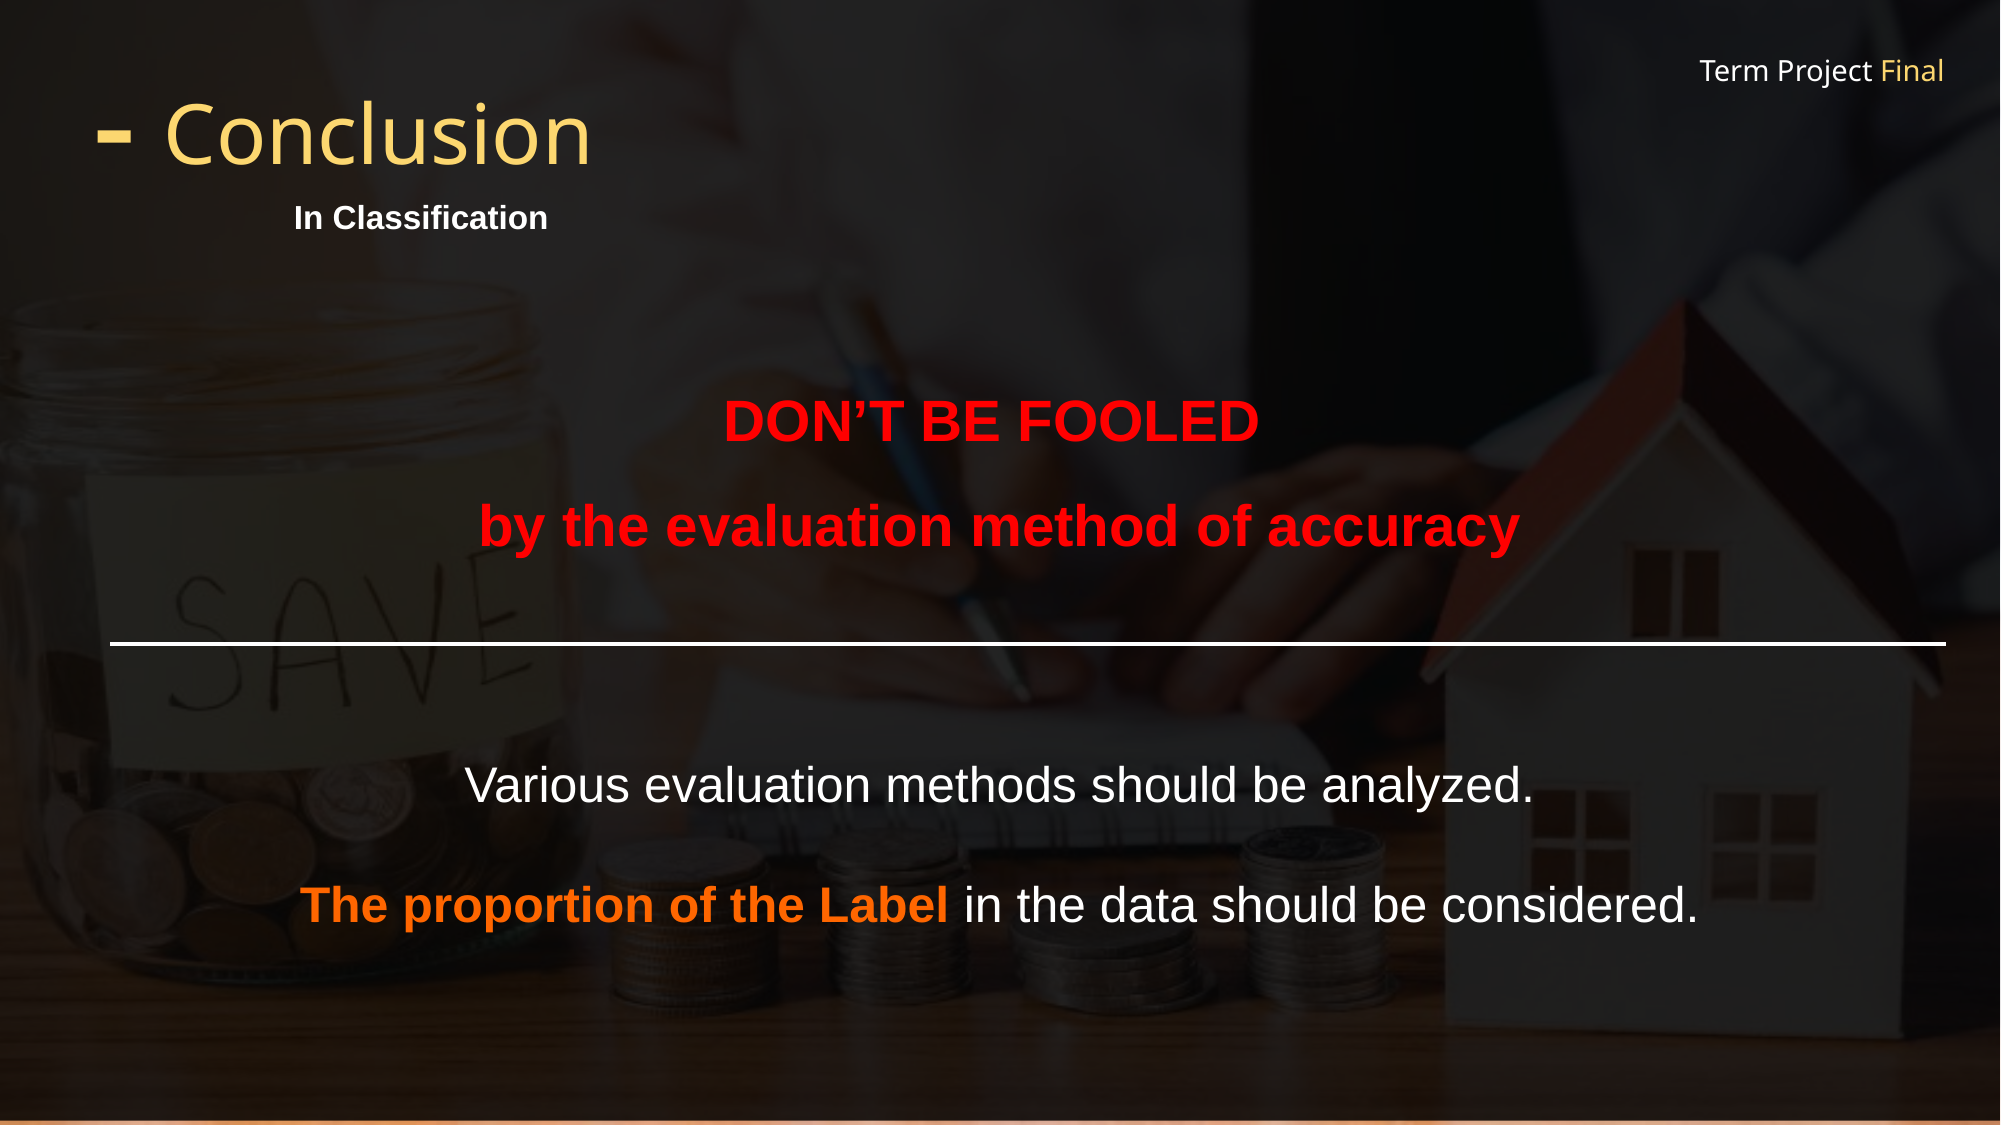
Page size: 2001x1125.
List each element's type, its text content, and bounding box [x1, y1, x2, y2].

text_box [0, 0, 2000, 1122]
text_box Term Project Final [1624, 44, 1960, 95]
text_box [97, 129, 132, 144]
text_box DON’T BE FOOLED by the evaluation method of accuracy Various evaluation methods should be analyzed. The proportion of the Label in the data should be considered. [284, 646, 1716, 941]
title Conclusion [148, 61, 827, 214]
picture [0, 0, 2001, 1125]
text_box DON’T BE FOOLED by the evaluation method of accuracy Various evaluation methods should be analyzed. The proportion of the Label in the data should be considered. [284, 340, 1716, 642]
text_box In Classification [279, 188, 1778, 244]
